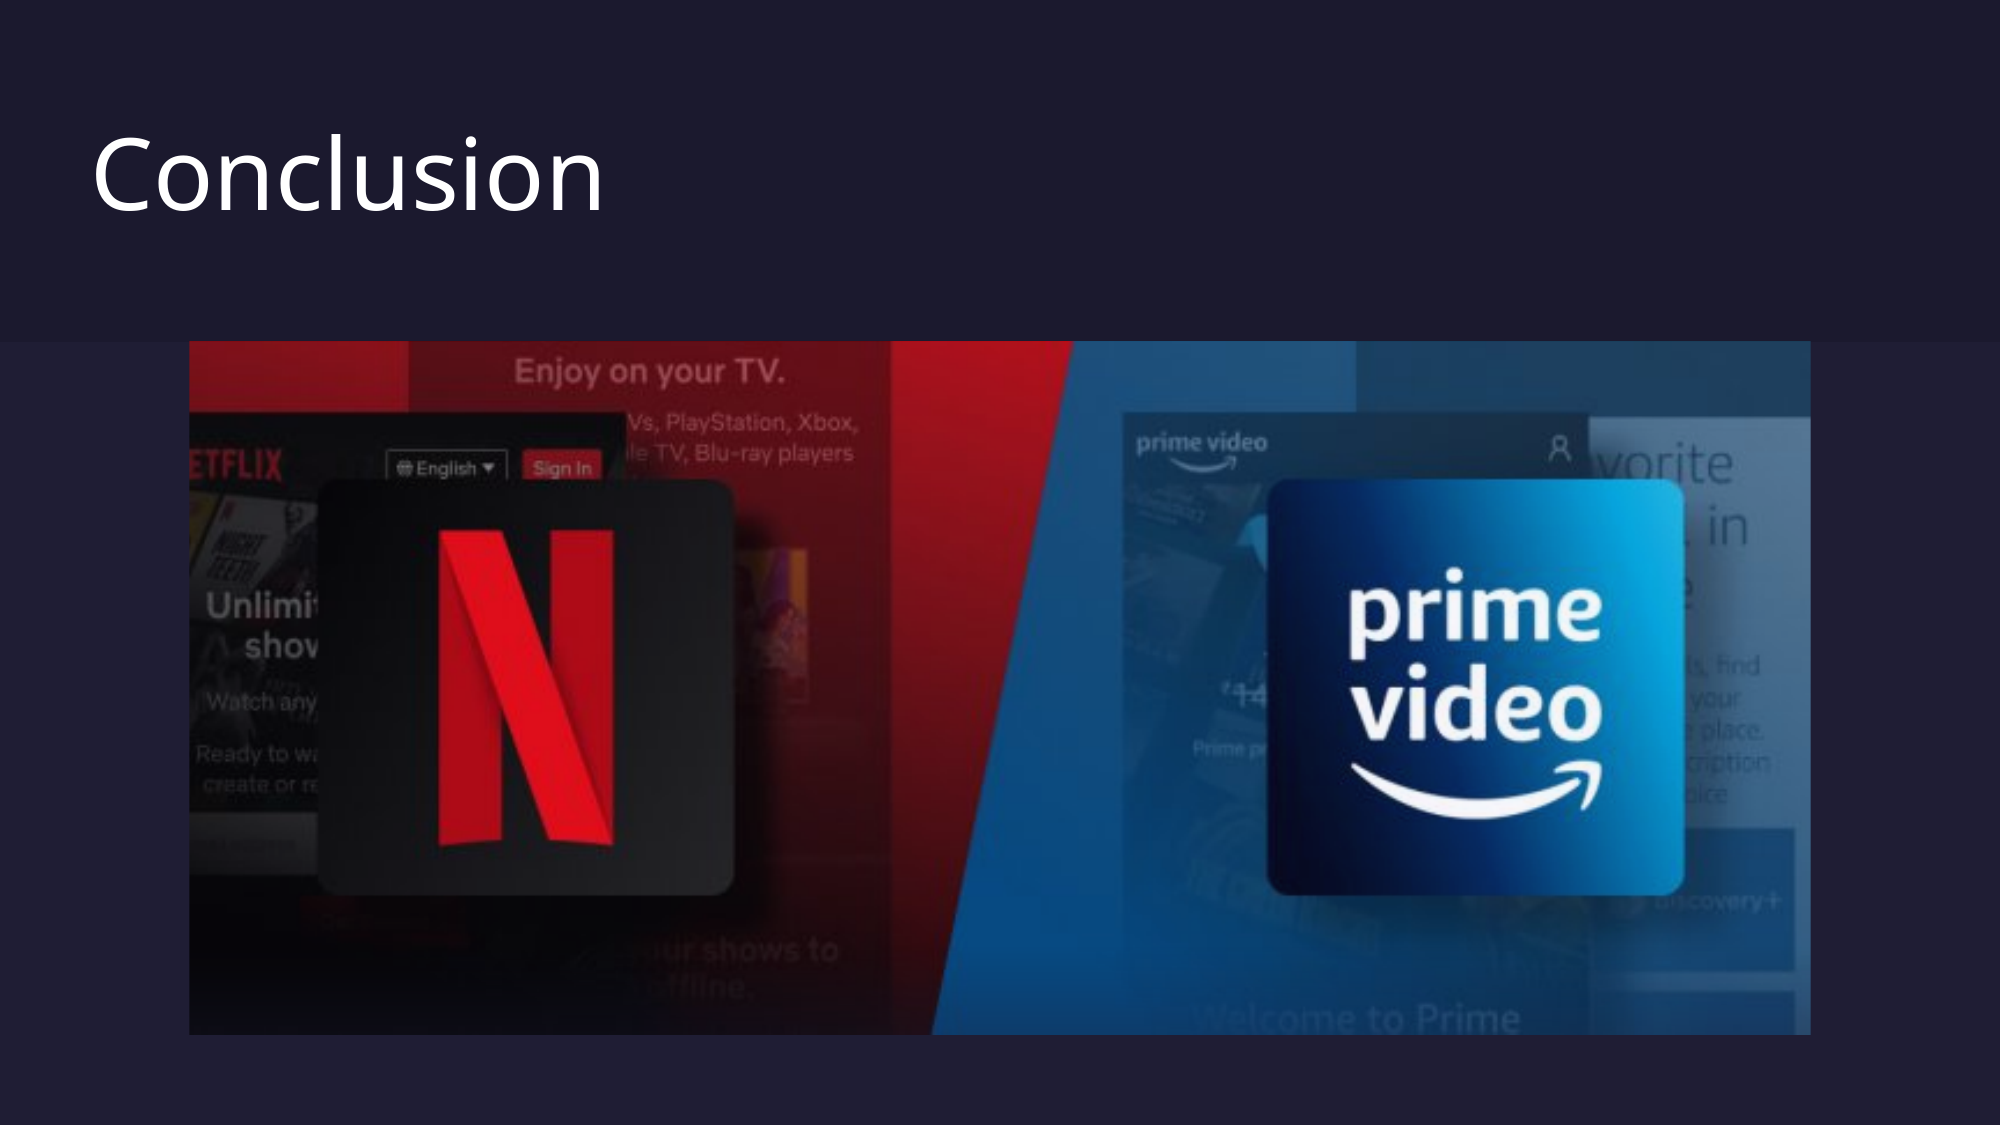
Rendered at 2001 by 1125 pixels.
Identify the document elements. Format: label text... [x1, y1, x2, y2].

text_box [0, 341, 2000, 1125]
picture [189, 341, 1811, 1035]
text_box [0, 0, 2000, 341]
title Conclusion [90, 90, 1136, 252]
